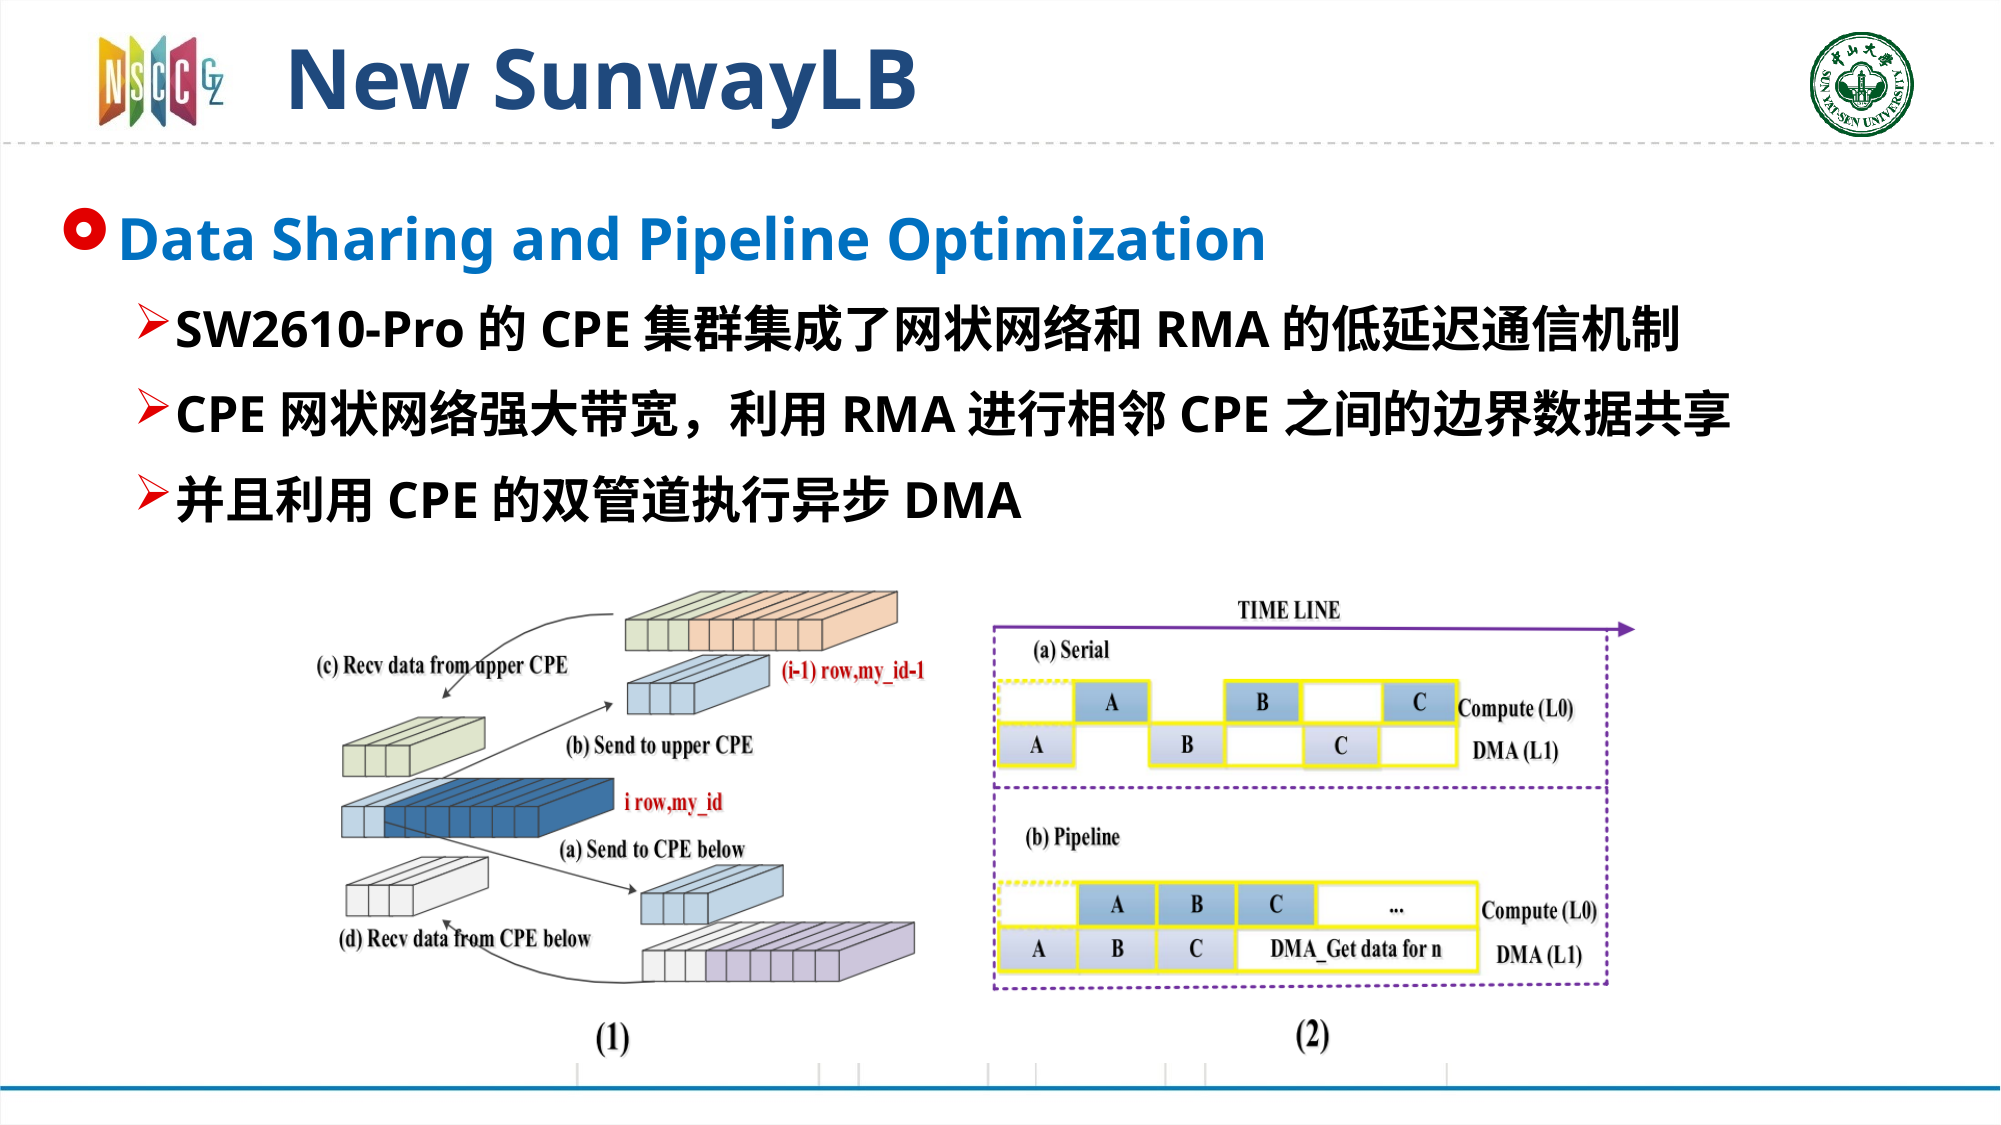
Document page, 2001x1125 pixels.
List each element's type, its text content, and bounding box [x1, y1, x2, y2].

list Data Sharing and Pipeline Optimization SW2610-Pro的CPE集群集成了网状网络和RMA的低延迟通信机制 CPE网状网络强大带宽，利用RMA进行相邻CPE之间的边界数据共享 并且利用CPE的双管道执行异步DMA [43, 177, 1915, 1023]
picture [0, 0, 2001, 1125]
title New SunwayLB [151, 3, 1915, 163]
